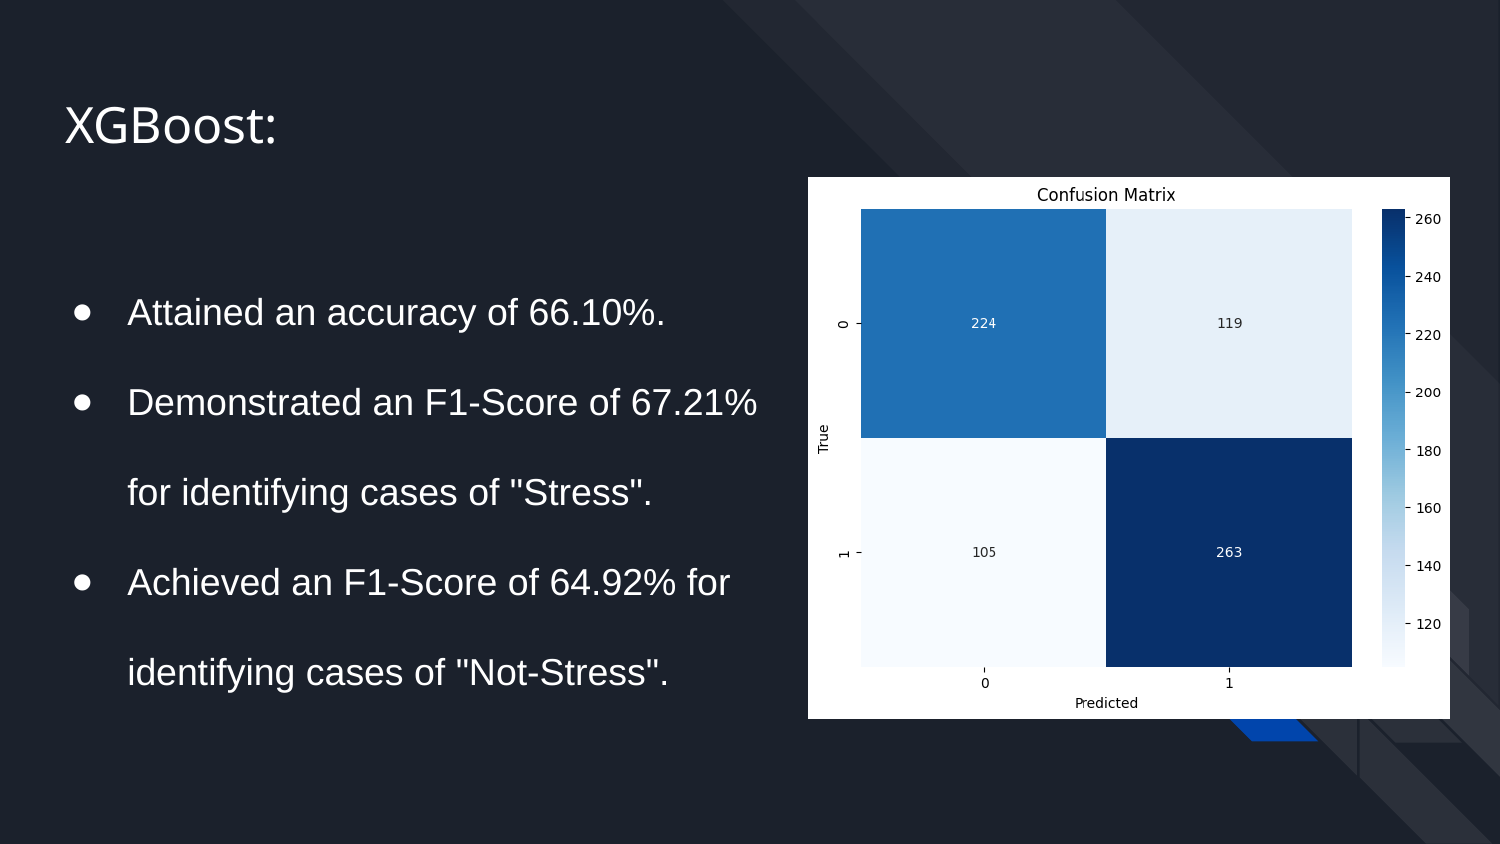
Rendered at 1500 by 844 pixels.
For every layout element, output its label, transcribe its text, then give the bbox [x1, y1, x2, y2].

picture [808, 177, 1451, 719]
title XGBoost: [49, 78, 1205, 228]
text_box Attained an accuracy of 66.10%. Demonstrated an F1-Score of 67.21% for identifying cases of "Stress". Achieved an F1-Score of 64.92% for identifying cases of "Not-Stress". [37, 228, 803, 709]
